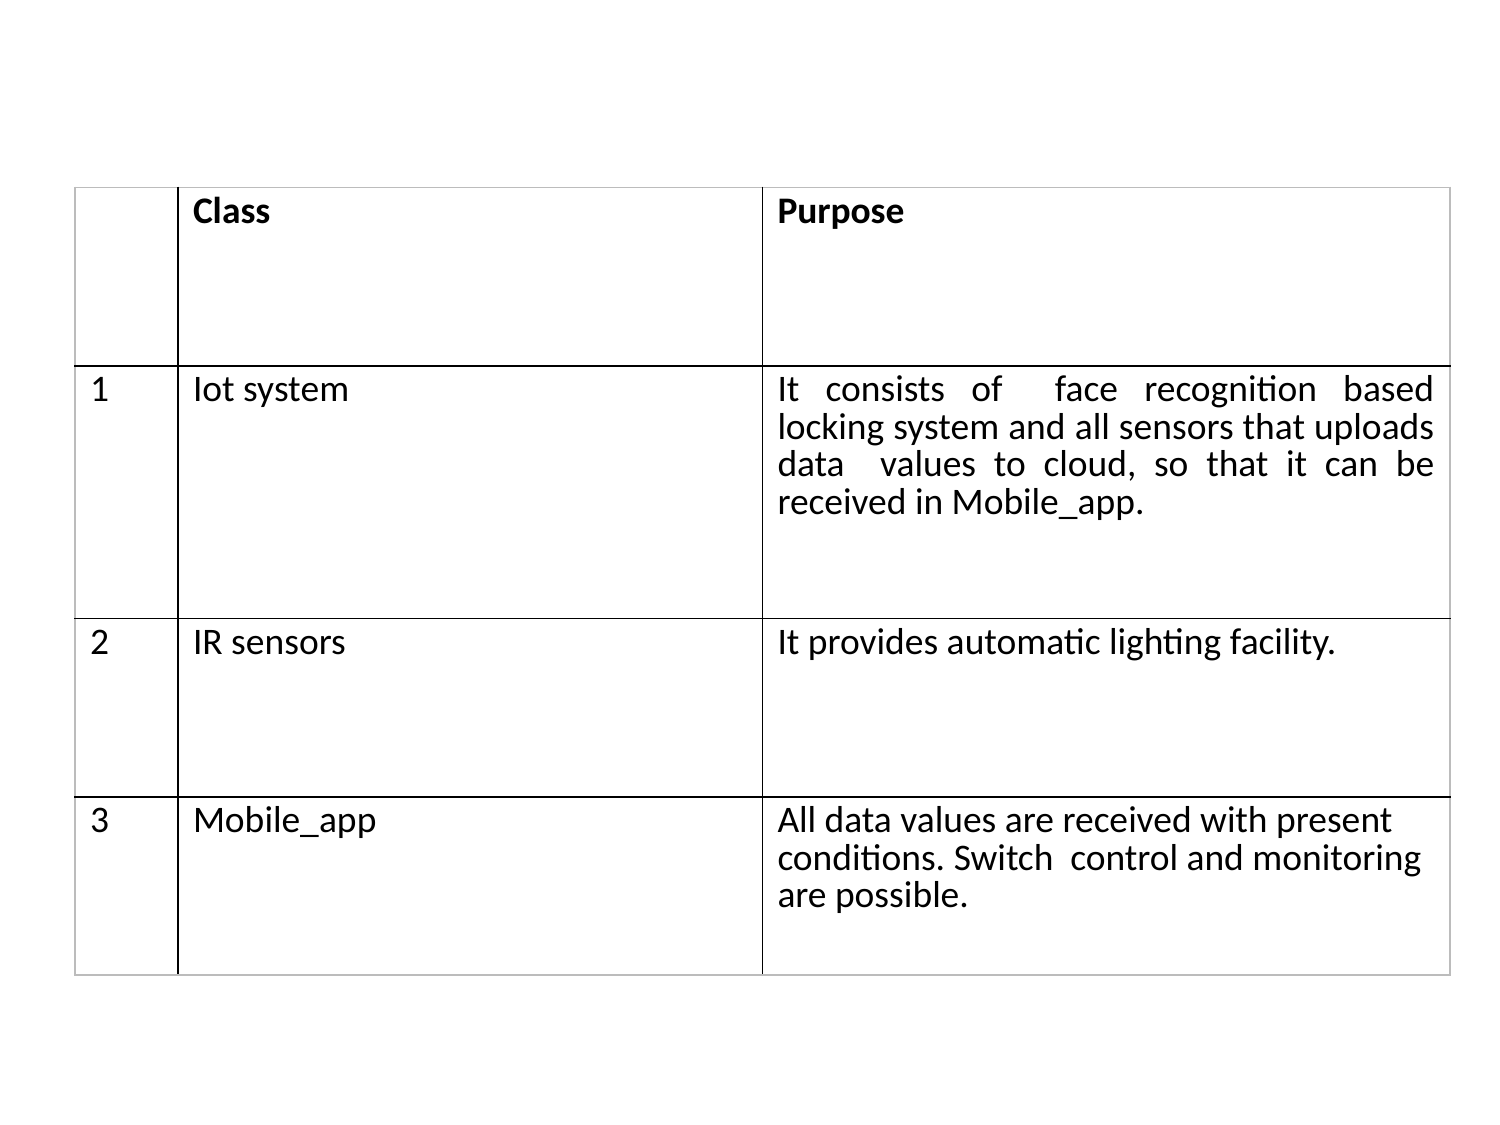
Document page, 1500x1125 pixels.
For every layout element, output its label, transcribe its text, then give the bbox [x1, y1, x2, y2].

table_header Class [179, 188, 762, 365]
table_header [76, 188, 177, 365]
table_cell 2 [76, 619, 177, 796]
table_cell It consists of face recognition based locking system and all sensors that uploads data values to cloud, so that it can be received in Mobile_app. [763, 367, 1449, 618]
table_cell 1 [76, 367, 177, 618]
table_cell It provides automatic lighting facility. [763, 619, 1449, 796]
table_cell 3 [76, 798, 177, 974]
table_cell IR sensors [179, 619, 762, 796]
table_cell All data values are received with present conditions. Switch control and monitoring are possible. [763, 798, 1449, 974]
table_cell Iot system [179, 367, 762, 618]
table_cell Mobile_app [179, 798, 762, 974]
table_header Purpose [763, 188, 1449, 365]
